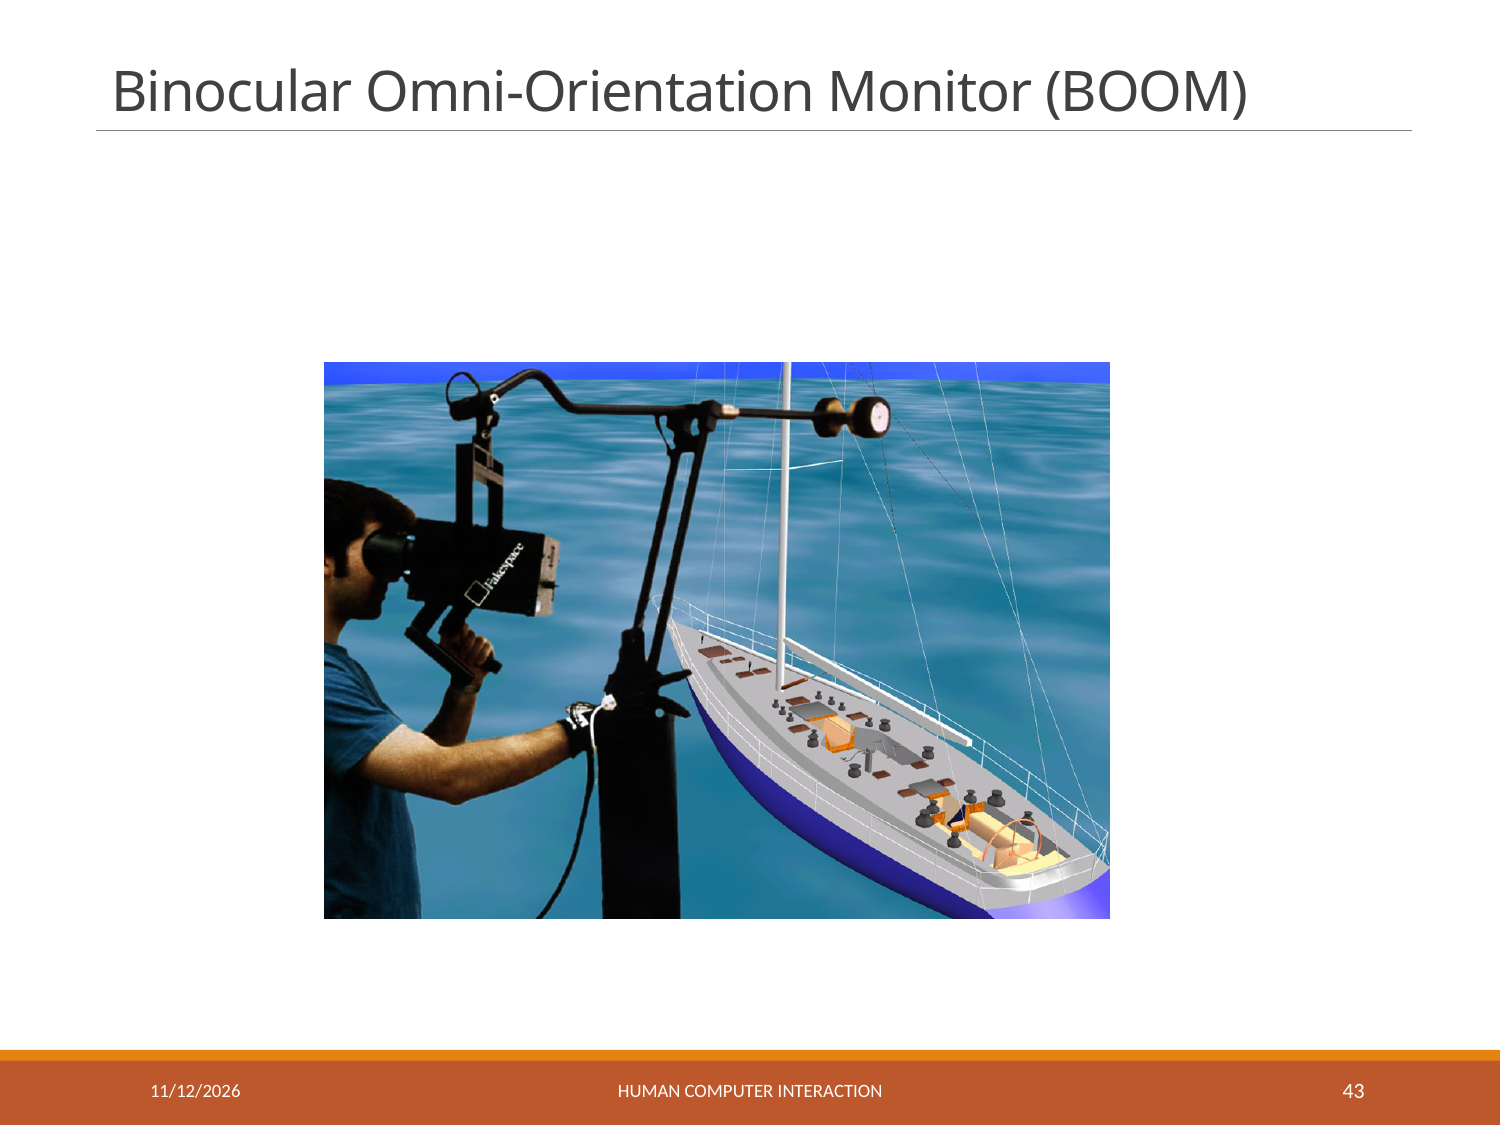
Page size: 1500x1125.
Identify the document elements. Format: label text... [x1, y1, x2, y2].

slide_number 43 [1218, 1059, 1380, 1120]
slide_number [135, 1059, 440, 1120]
footer Human Computer Interaction [453, 1059, 1047, 1120]
picture [324, 361, 1110, 920]
title Binocular Omni-Orientation Monitor (BOOM) [96, 19, 1413, 131]
